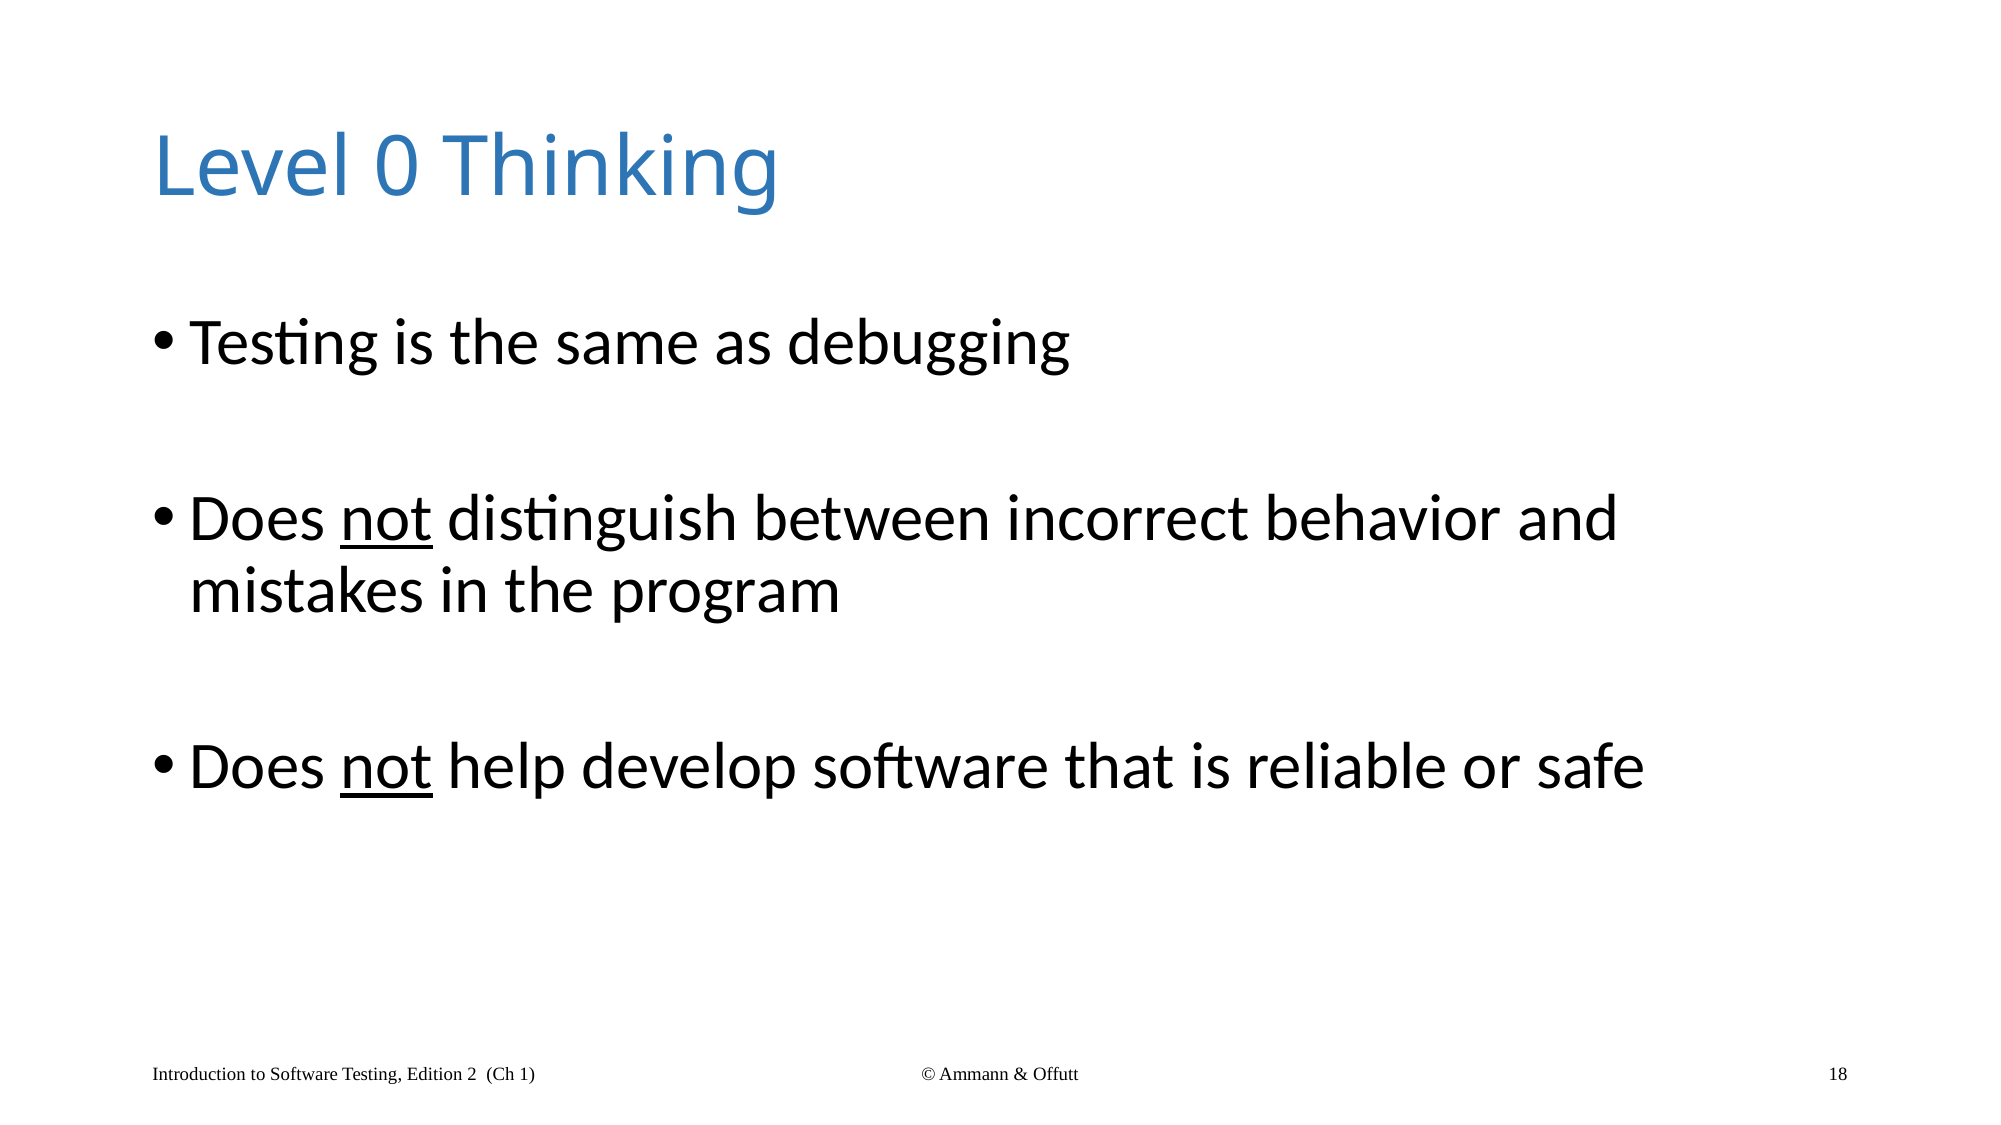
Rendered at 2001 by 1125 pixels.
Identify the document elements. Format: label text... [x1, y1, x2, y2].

list Testing is the same as debugging Does not distinguish between incorrect behavior and mistakes in the program Does not help develop software that is reliable or safe [137, 299, 1863, 1014]
slide_number Introduction to Software Testing, Edition 2 (Ch 1) [137, 1042, 588, 1103]
footer © Ammann & Offutt [662, 1042, 1338, 1103]
slide_number 18 [1412, 1042, 1863, 1103]
title Level 0 Thinking [137, 59, 1863, 278]
